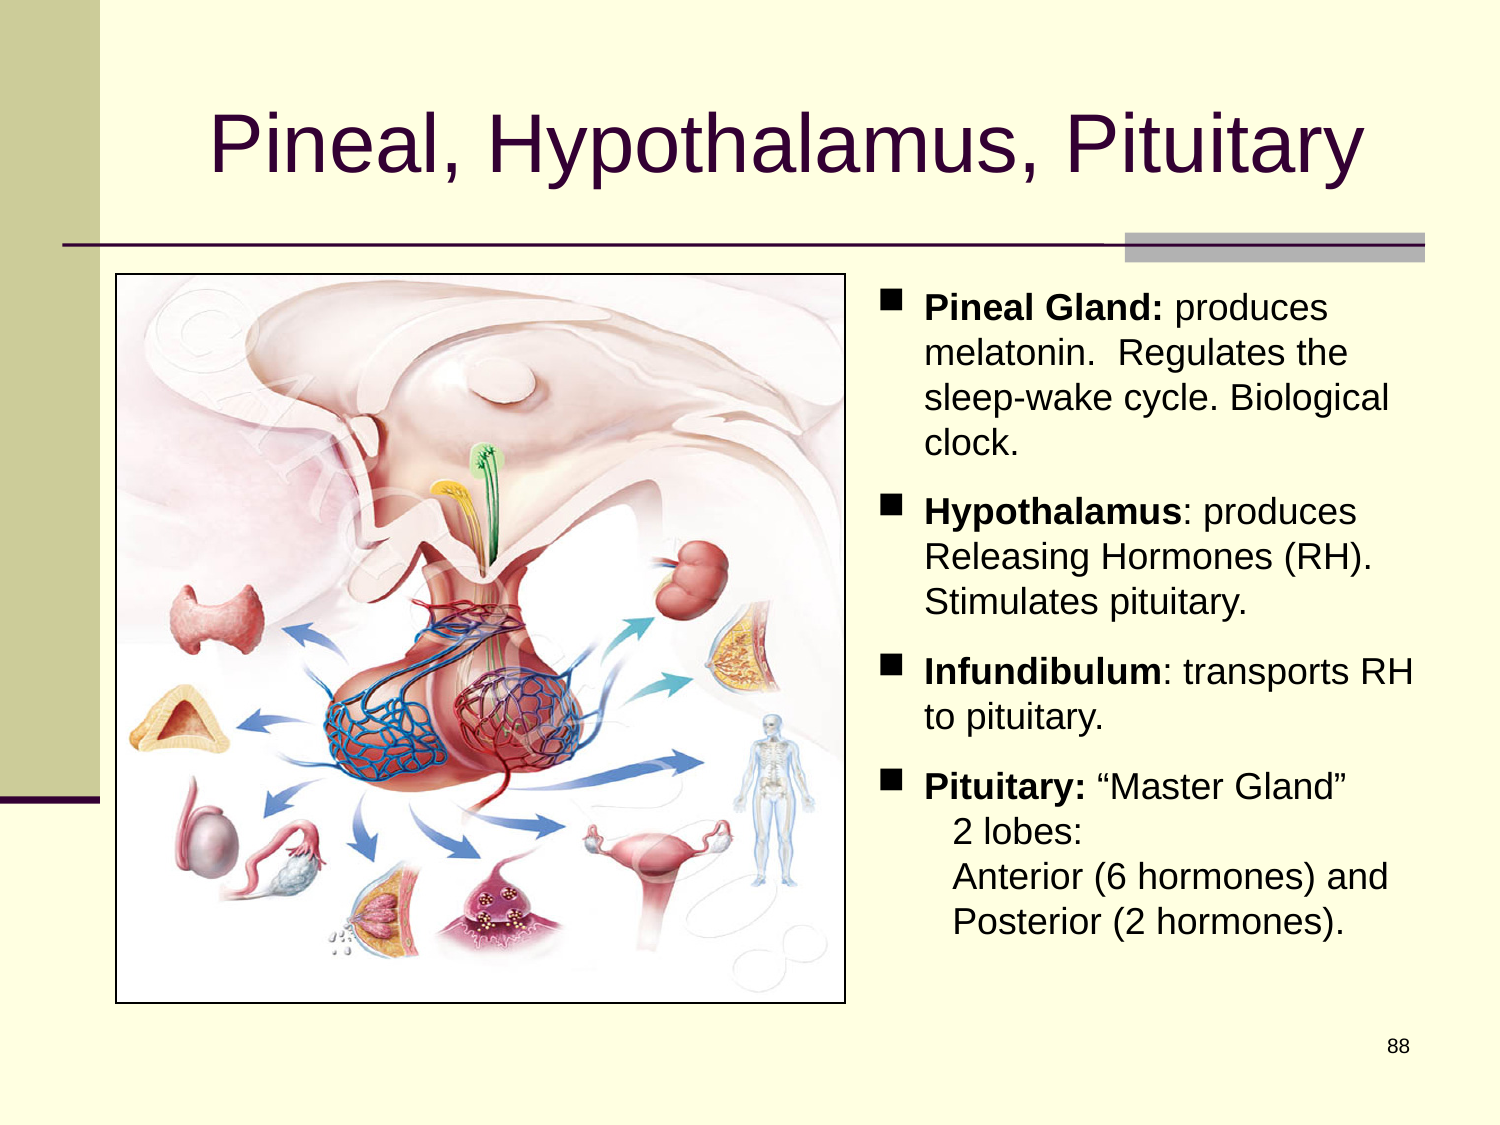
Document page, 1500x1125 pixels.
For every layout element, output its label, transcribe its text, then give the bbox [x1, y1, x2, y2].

slide_number 88 [1112, 1024, 1426, 1101]
picture [116, 274, 845, 1003]
text_box Pineal Gland: produces melatonin. Regulates the sleep-wake cycle. Biological clock. Hypothalamus: produces Releasing Hormones (RH). Stimulates pituitary. Infundibulum: transports RH to pituitary. Pituitary: “Master Gland” 2 lobes: Anterior (6 hormones) and Posterior (2 hormones). [862, 275, 1450, 995]
title Pineal, Hypothalamus, Pituitary [150, 45, 1425, 234]
